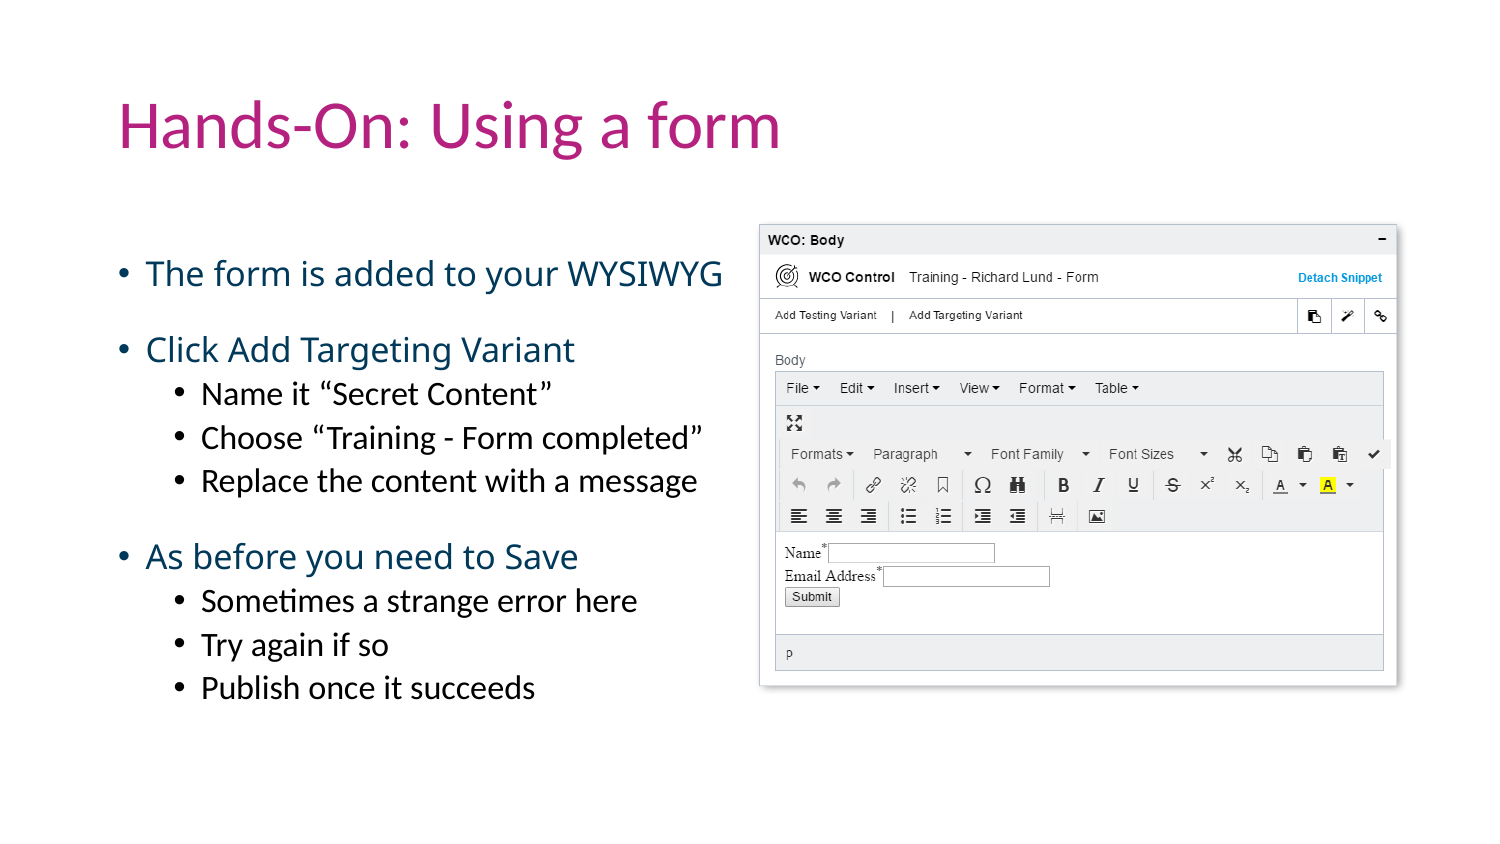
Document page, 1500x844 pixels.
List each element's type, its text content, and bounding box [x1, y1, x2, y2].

list The form is added to your WYSIWYG Click Add Targeting Variant Name it “Secret Content” Choose “Training - Form completed” Replace the content with a message As before you need to Save Sometimes a strange error here Try again if so Publish once it succeeds [103, 224, 741, 760]
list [759, 224, 1397, 686]
title Hands-On: Using a form [103, 44, 1397, 208]
